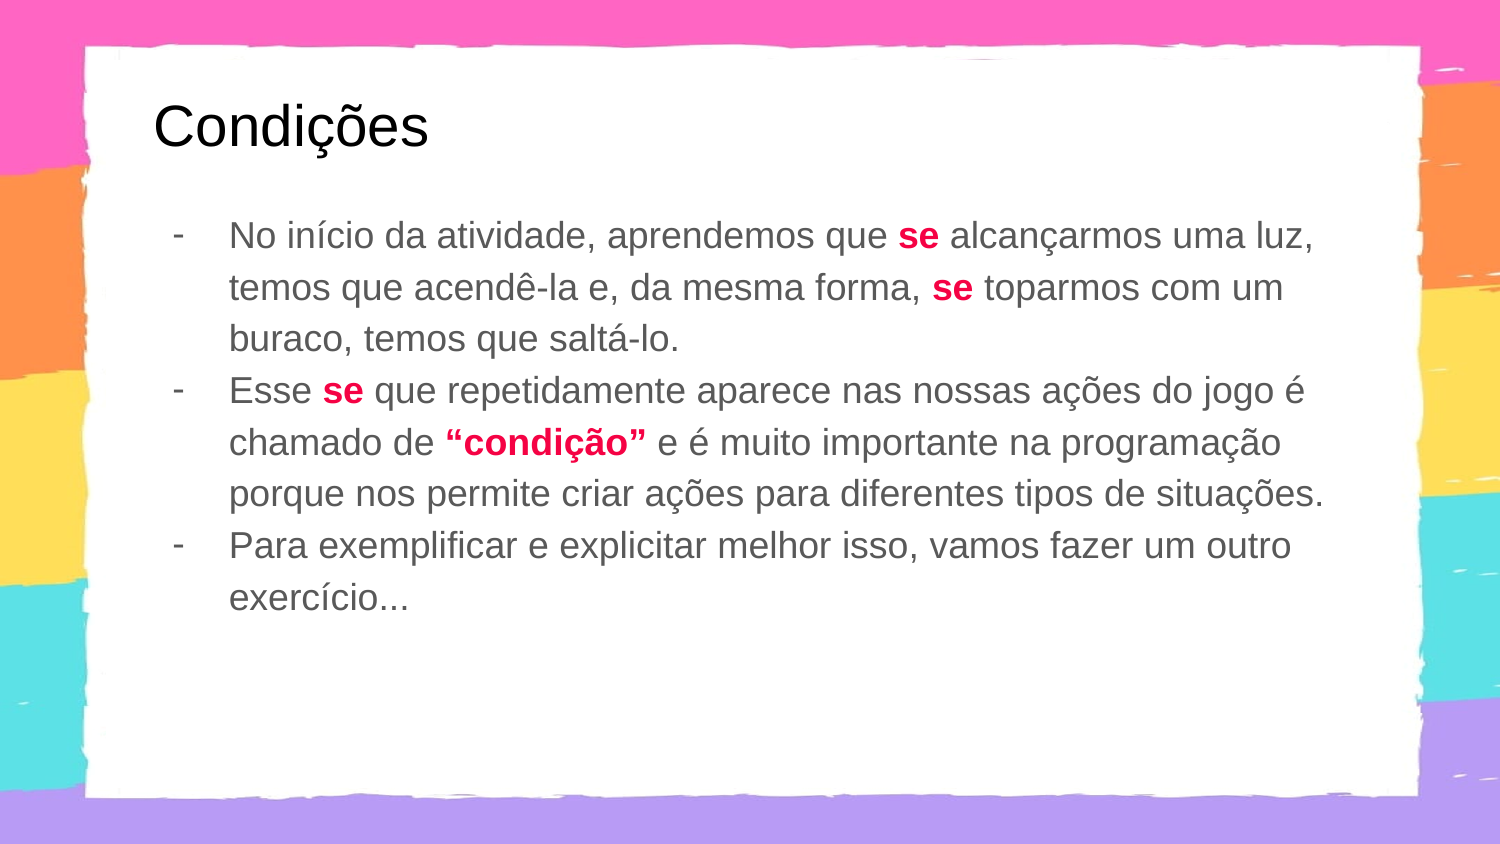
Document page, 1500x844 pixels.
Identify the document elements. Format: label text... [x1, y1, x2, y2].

title Condições [138, 72, 728, 167]
list No início da atividade, aprendemos que se alcançarmos uma luz, temos que acendê-la e, da mesma forma, se toparmos com um buraco, temos que saltá-lo. Esse se que repetidamente aparece nas nossas ações do jogo é chamado de “condição” e é muito importante na programação porque nos permite criar ações para diferentes tipos de situações. Para exemplificar e explicitar melhor isso, vamos fazer um outro exercício... [138, 189, 1390, 750]
picture [0, 0, 1500, 844]
